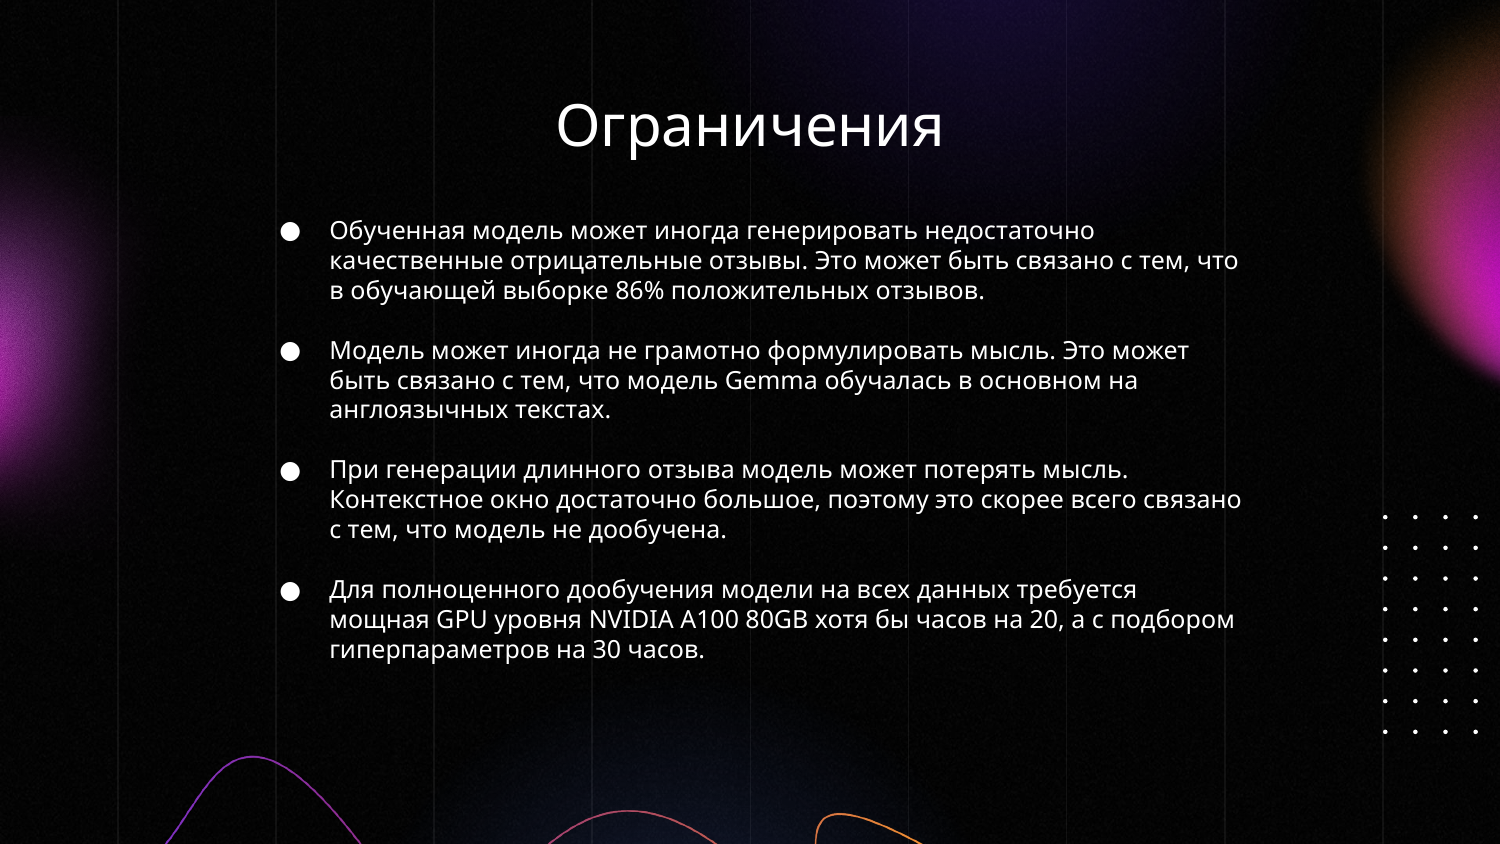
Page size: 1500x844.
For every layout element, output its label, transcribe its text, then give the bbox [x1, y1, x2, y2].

picture [0, 0, 1500, 844]
title Ограничения [118, 72, 1382, 167]
list Обученная модель может иногда генерировать недостаточно качественные отрицательные отзывы. Это может быть связано с тем, что в обучающей выборке 86% положительных отзывов. Модель может иногда не грамотно формулировать мысль. Это может быть связано с тем, что модель Gemma обучалась в основном на англоязычных текстах. При генерации длинного отзыва модель может потерять мысль. Контекстное окно достаточно большое, поэтому это скорее всего связано с тем, что модель не дообучена. Для полноценного дообучения модели на всех данных требуется мощная GPU уровня NVIDIA A100 80GB хотя бы часов на 20, а с подбором гиперпараметров на 30 часов. [239, 199, 1261, 760]
